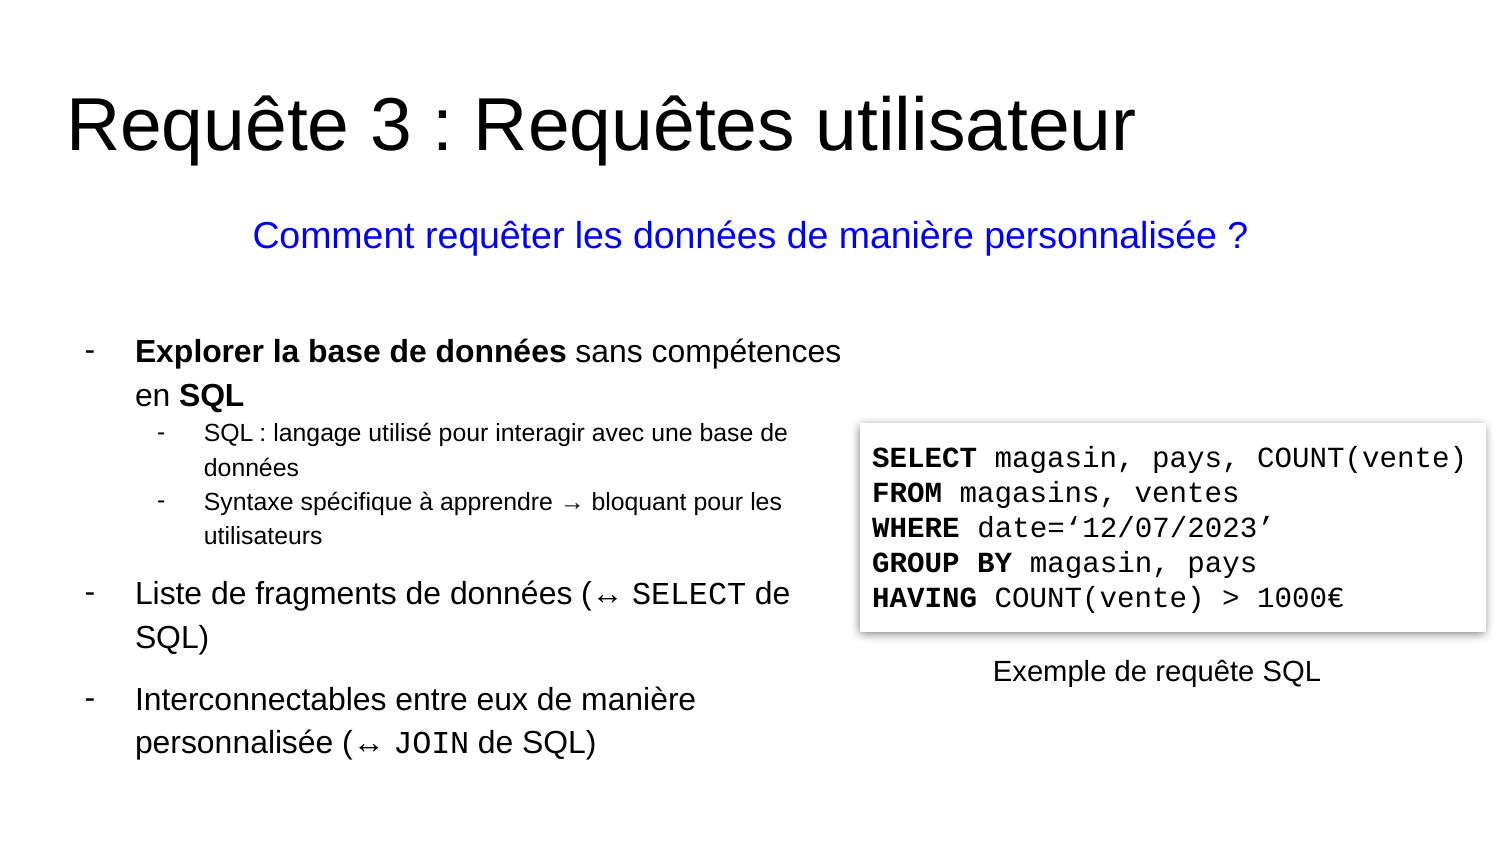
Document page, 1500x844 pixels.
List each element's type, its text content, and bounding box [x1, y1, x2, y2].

text_box Exemple de requête SQL [865, 637, 1449, 703]
text_box [860, 423, 1485, 631]
text_box Comment requêter les données de manière personnalisée ? [51, 188, 1450, 266]
text_box SELECT magasin, pays, COUNT(vente) FROM magasins, ventes WHERE date=‘12/07/2023’ GROUP BY magasin, pays HAVING COUNT(vente) > 1000€ [857, 423, 1483, 628]
list Explorer la base de données sans compétences en SQL SQL : langage utilisé pour interagir avec une base de données Syntaxe spécifique à apprendre → bloquant pour les utilisateurs Liste de fragments de données (↔ SELECT de SQL) Interconnectables entre eux de manière personnalisée (↔ JOIN de SQL) [51, 266, 858, 780]
title Requête 3 : Requêtes utilisateur [51, 72, 1449, 167]
